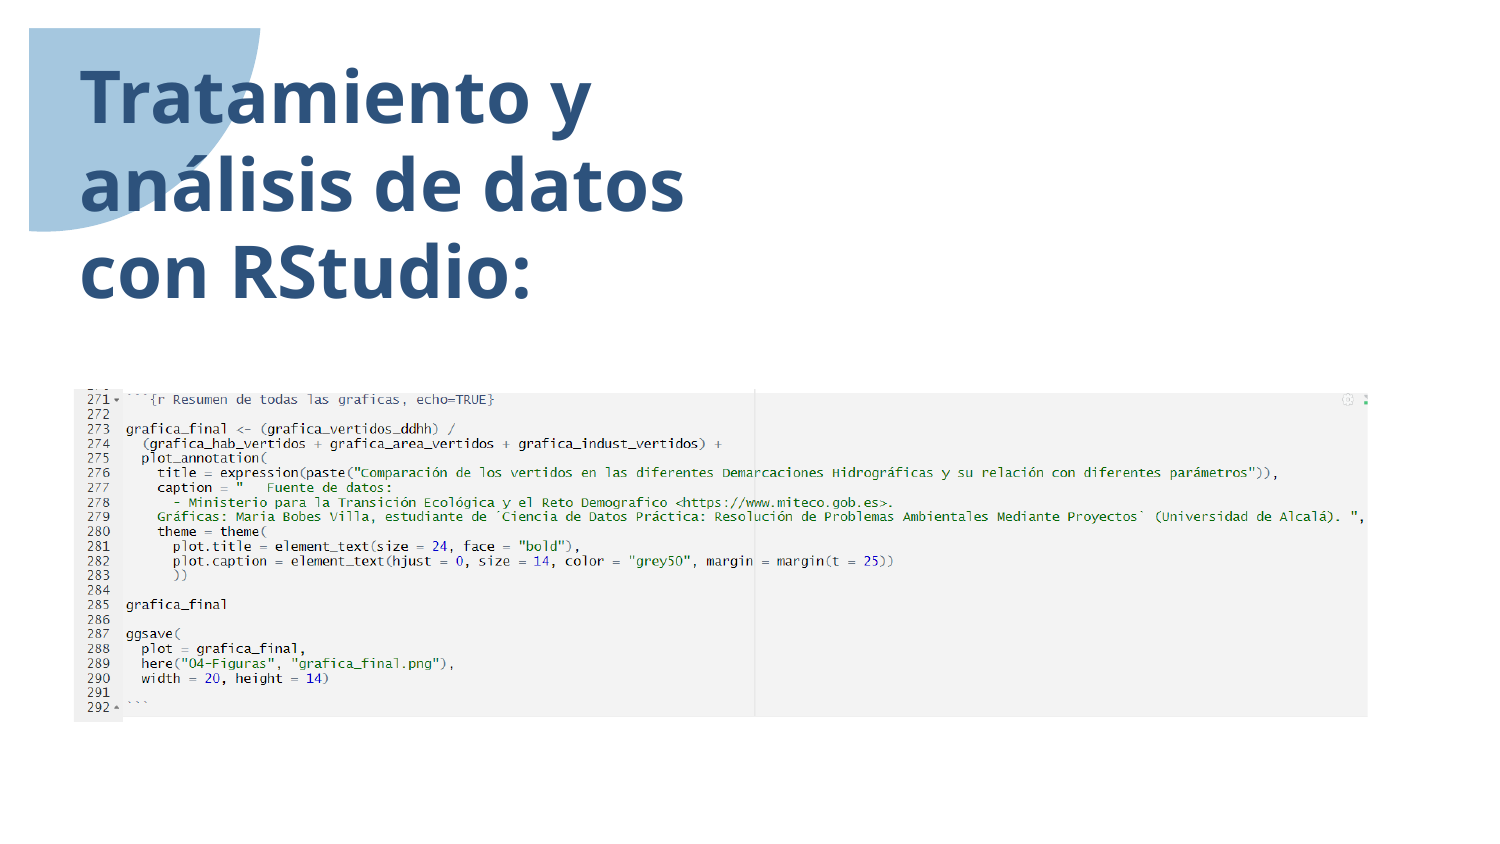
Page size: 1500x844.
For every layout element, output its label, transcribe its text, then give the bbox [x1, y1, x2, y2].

title Tratamiento y análisis de datos con RStudio: [64, 35, 721, 390]
picture [73, 389, 1368, 722]
